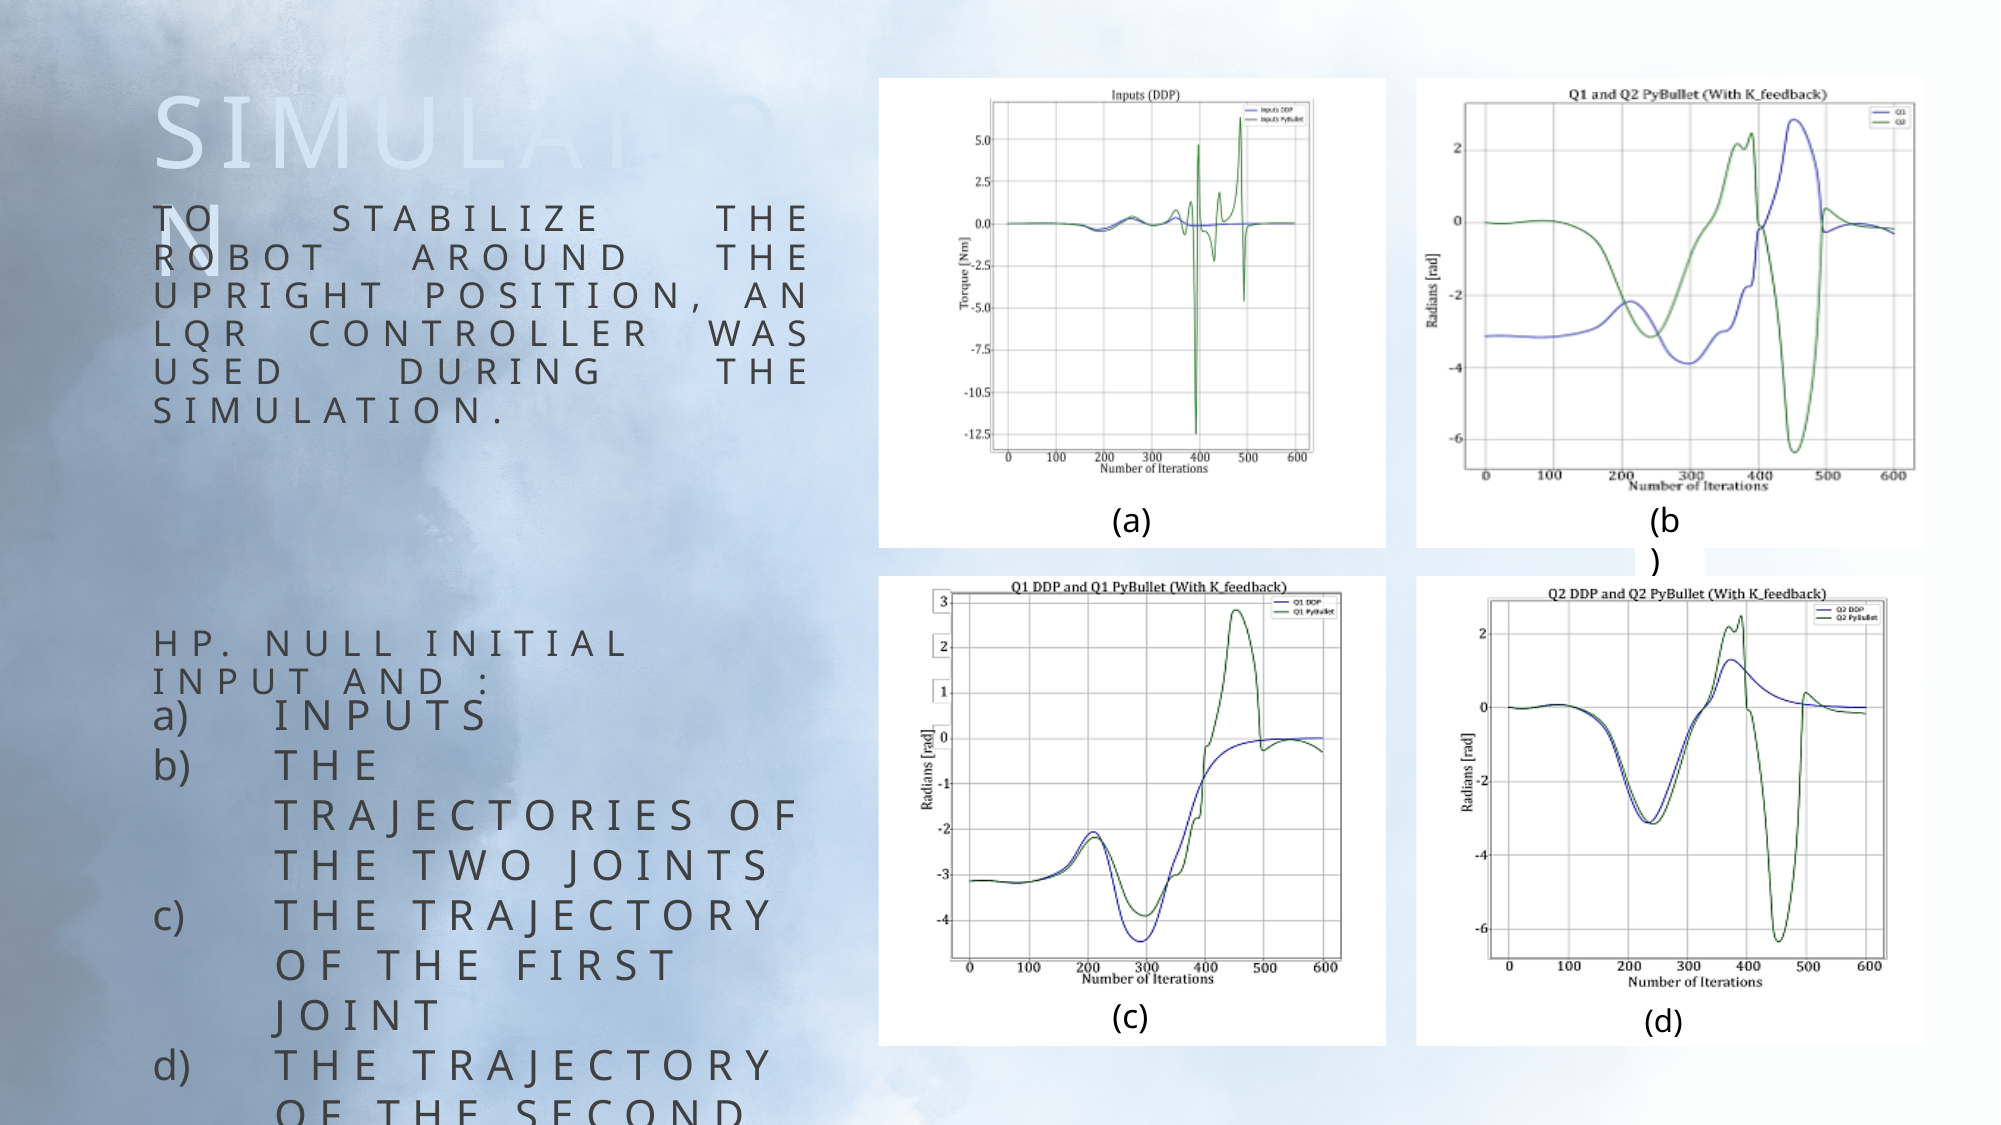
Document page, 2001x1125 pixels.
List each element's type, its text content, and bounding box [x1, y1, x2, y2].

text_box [1416, 576, 1924, 1047]
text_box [878, 78, 1386, 548]
title SIMULATION [137, 75, 879, 194]
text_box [1416, 78, 1924, 548]
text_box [878, 576, 1386, 1046]
